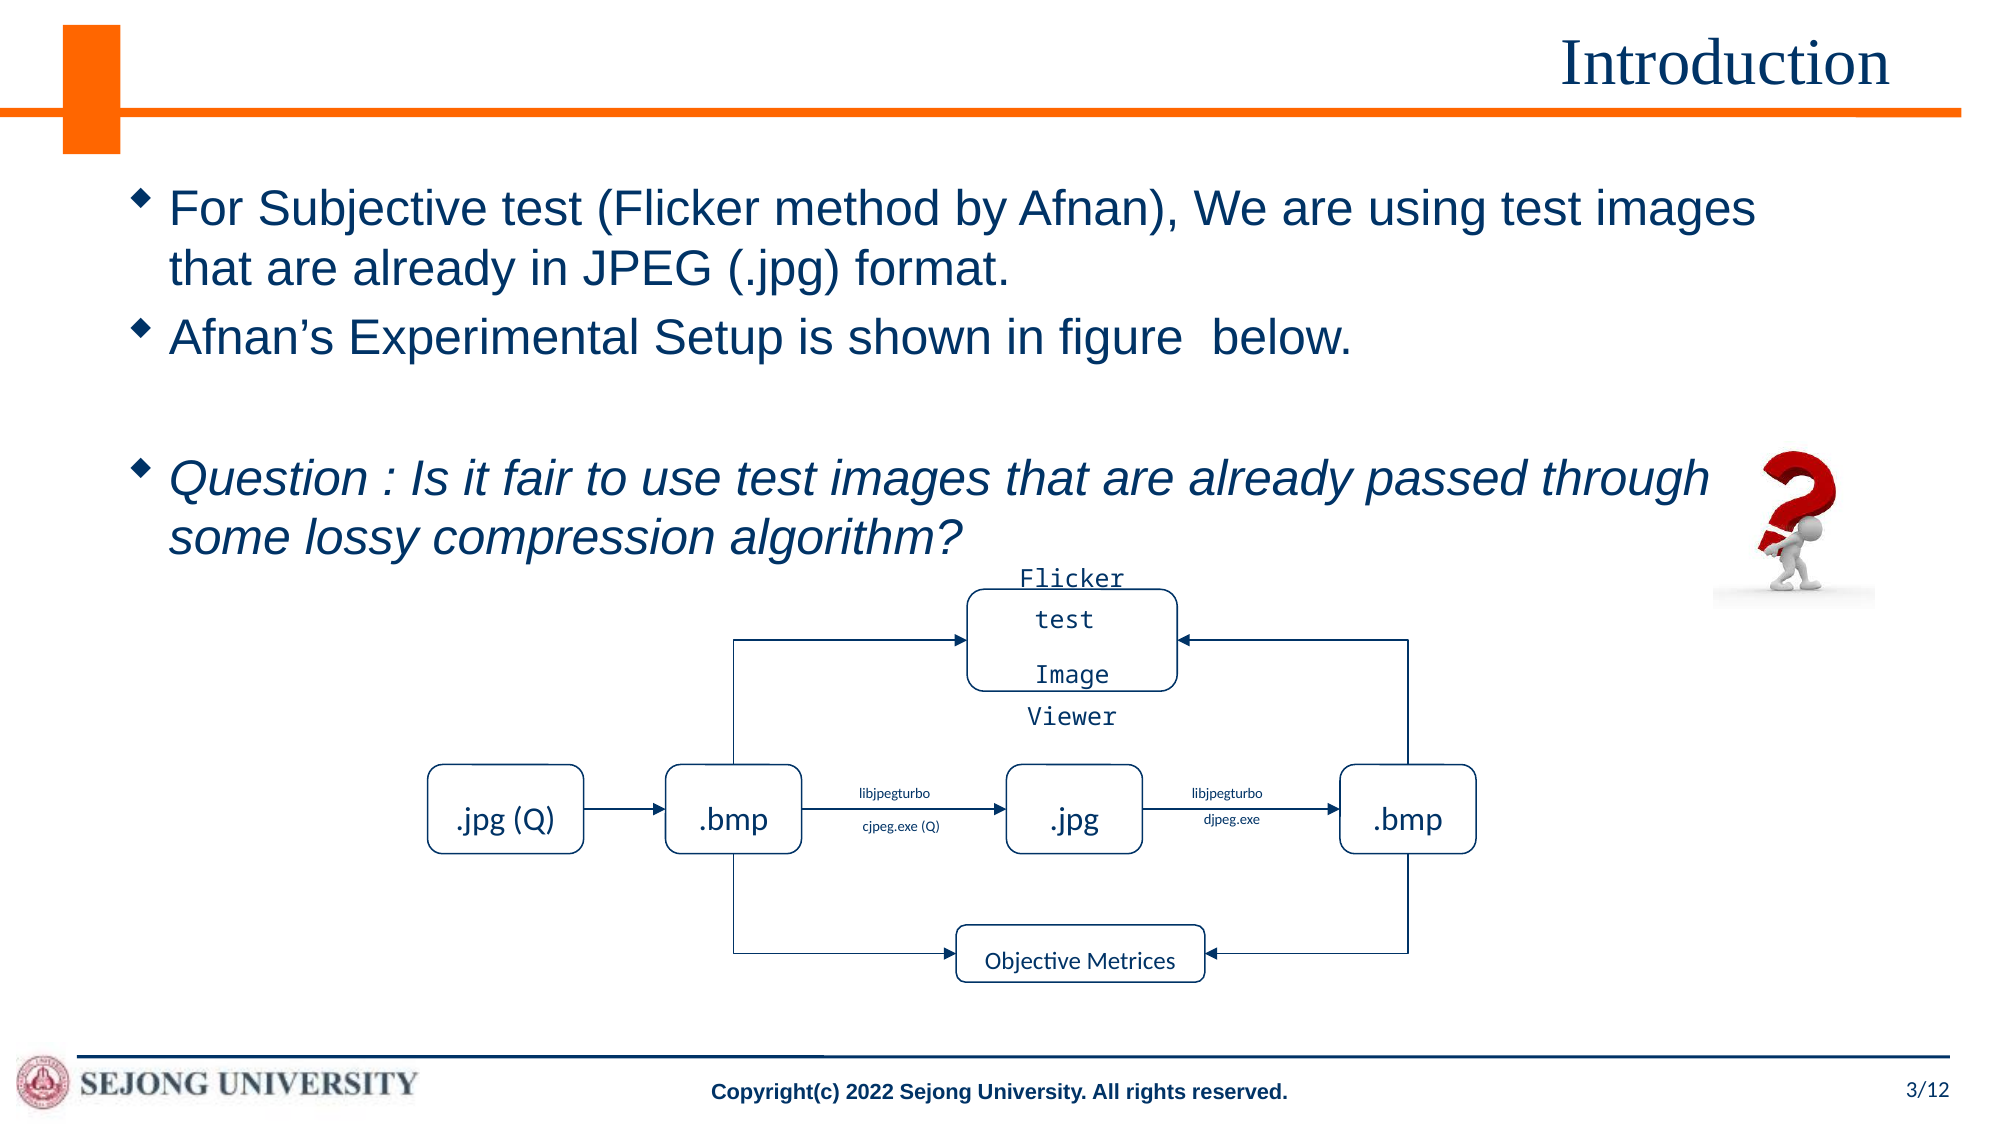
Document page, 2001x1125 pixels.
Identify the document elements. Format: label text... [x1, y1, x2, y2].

picture [16, 1042, 420, 1124]
list For Subjective test (Flicker method by Afnan), We are using test images that are already in JPEG (.jpg) format. Afnan’s Experimental Setup is shown in figure below. Question : Is it fair to use test images that are already passed through some lossy compression algorithm? [111, 167, 1839, 1025]
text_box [427, 589, 1477, 983]
picture [1713, 440, 1875, 609]
title Introduction [121, 27, 1907, 101]
